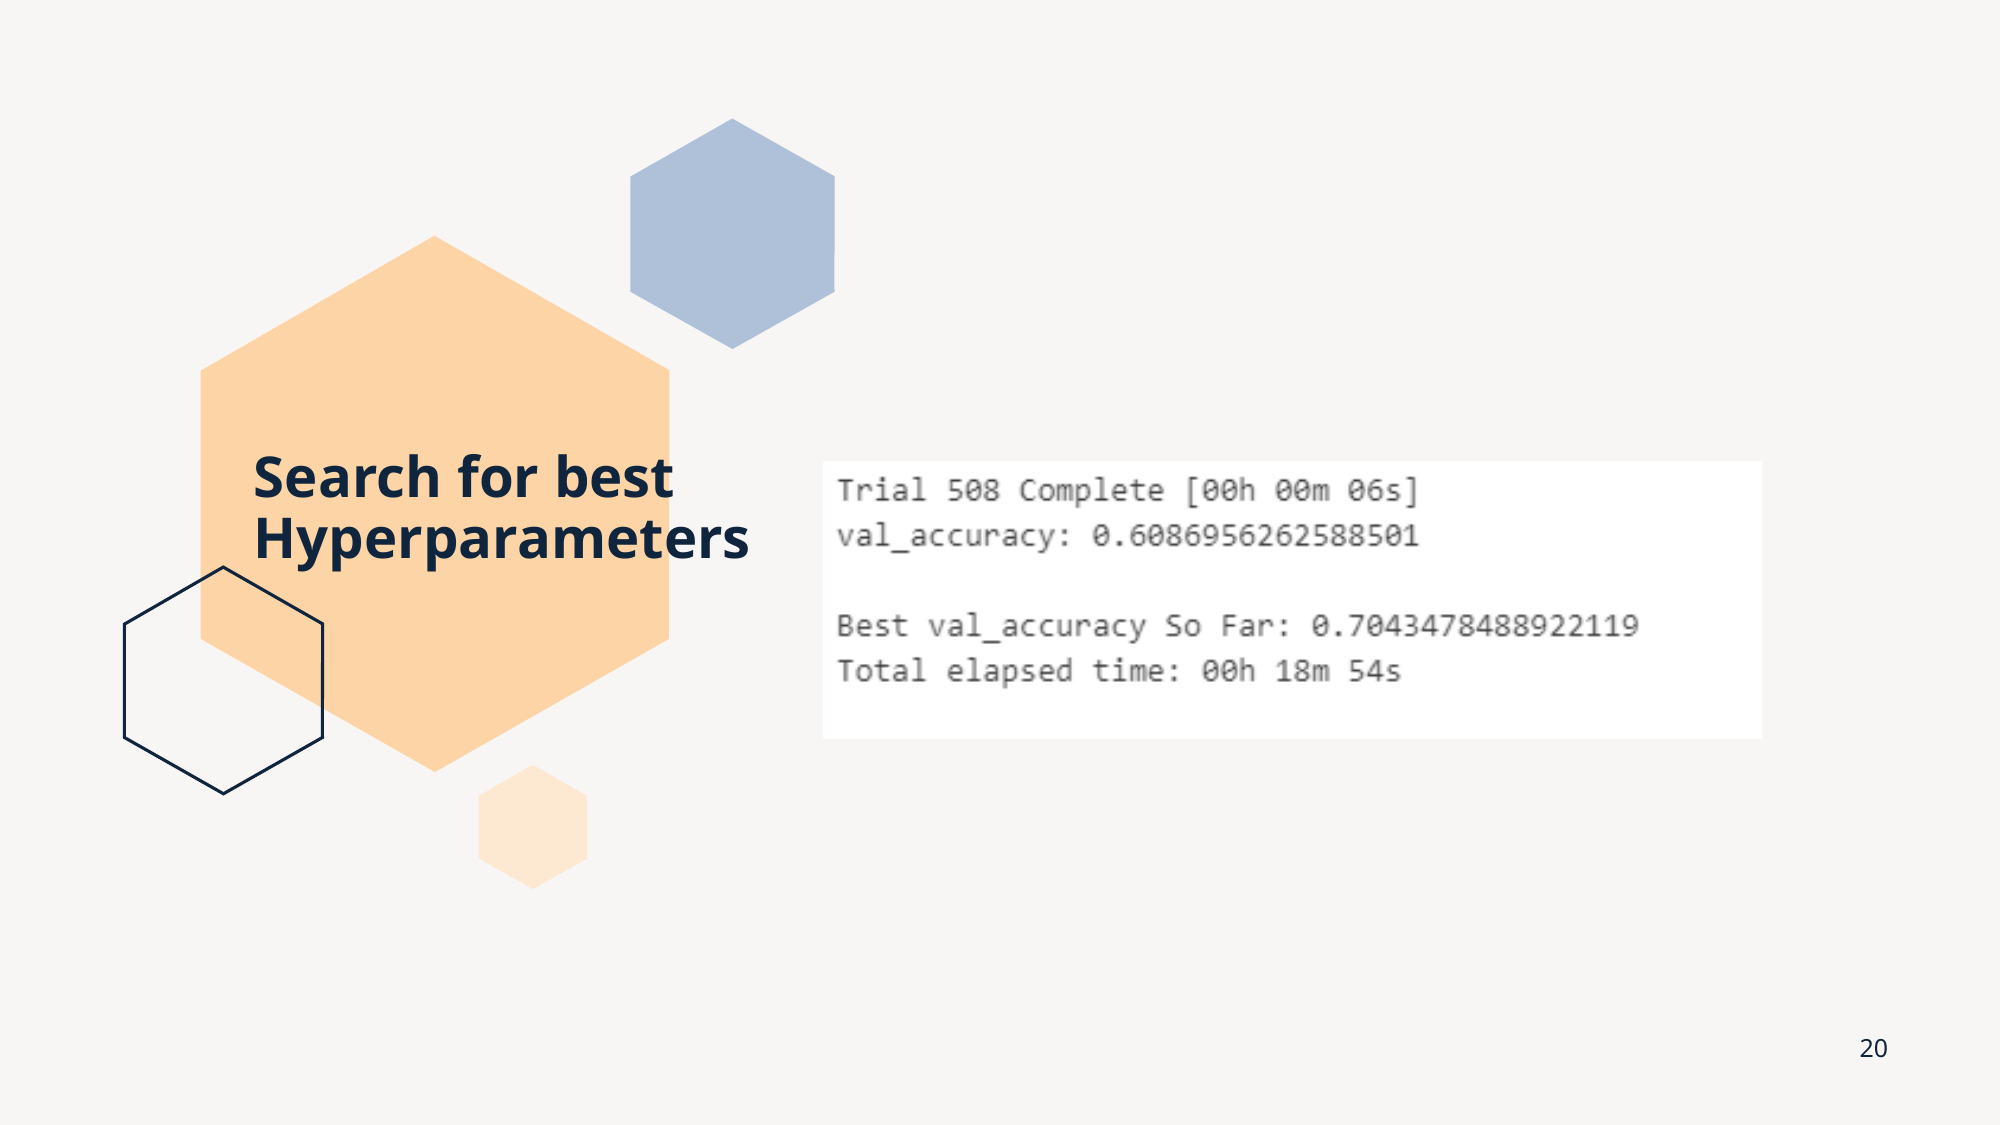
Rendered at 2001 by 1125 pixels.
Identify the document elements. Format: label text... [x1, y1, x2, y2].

picture [823, 461, 1762, 739]
slide_number 20 [1836, 1020, 1912, 1080]
title Search for best Hyperparameters [238, 300, 981, 578]
